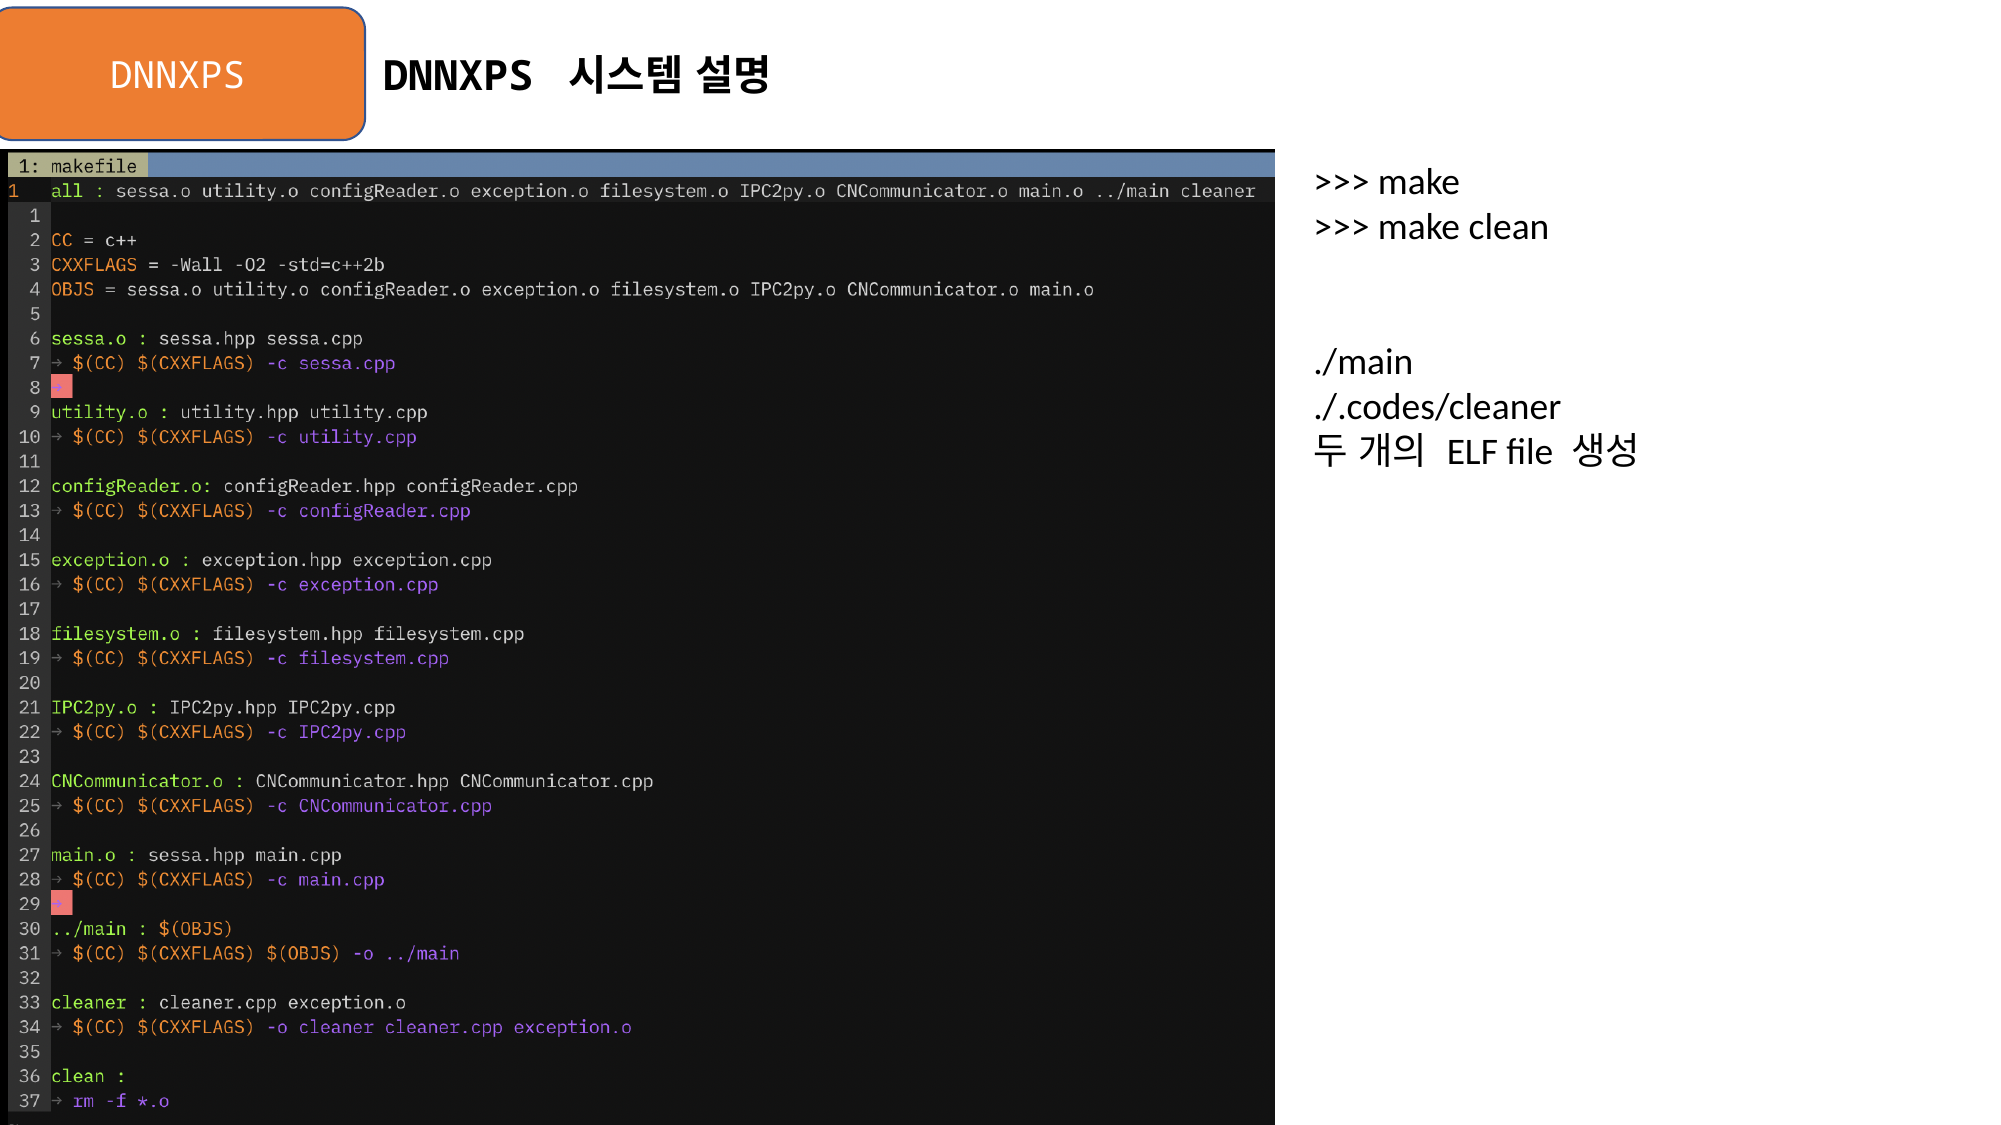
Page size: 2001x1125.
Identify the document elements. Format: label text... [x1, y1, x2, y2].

picture [0, 149, 1275, 1125]
text_box >>> make >>> make clean ./main ./.codes/cleaner 두 개의 ELF file 생성 [1298, 149, 1933, 480]
text_box DNNXPS 시스템 설명 [368, 40, 1545, 106]
text_box DNNXPS [0, 6, 367, 142]
